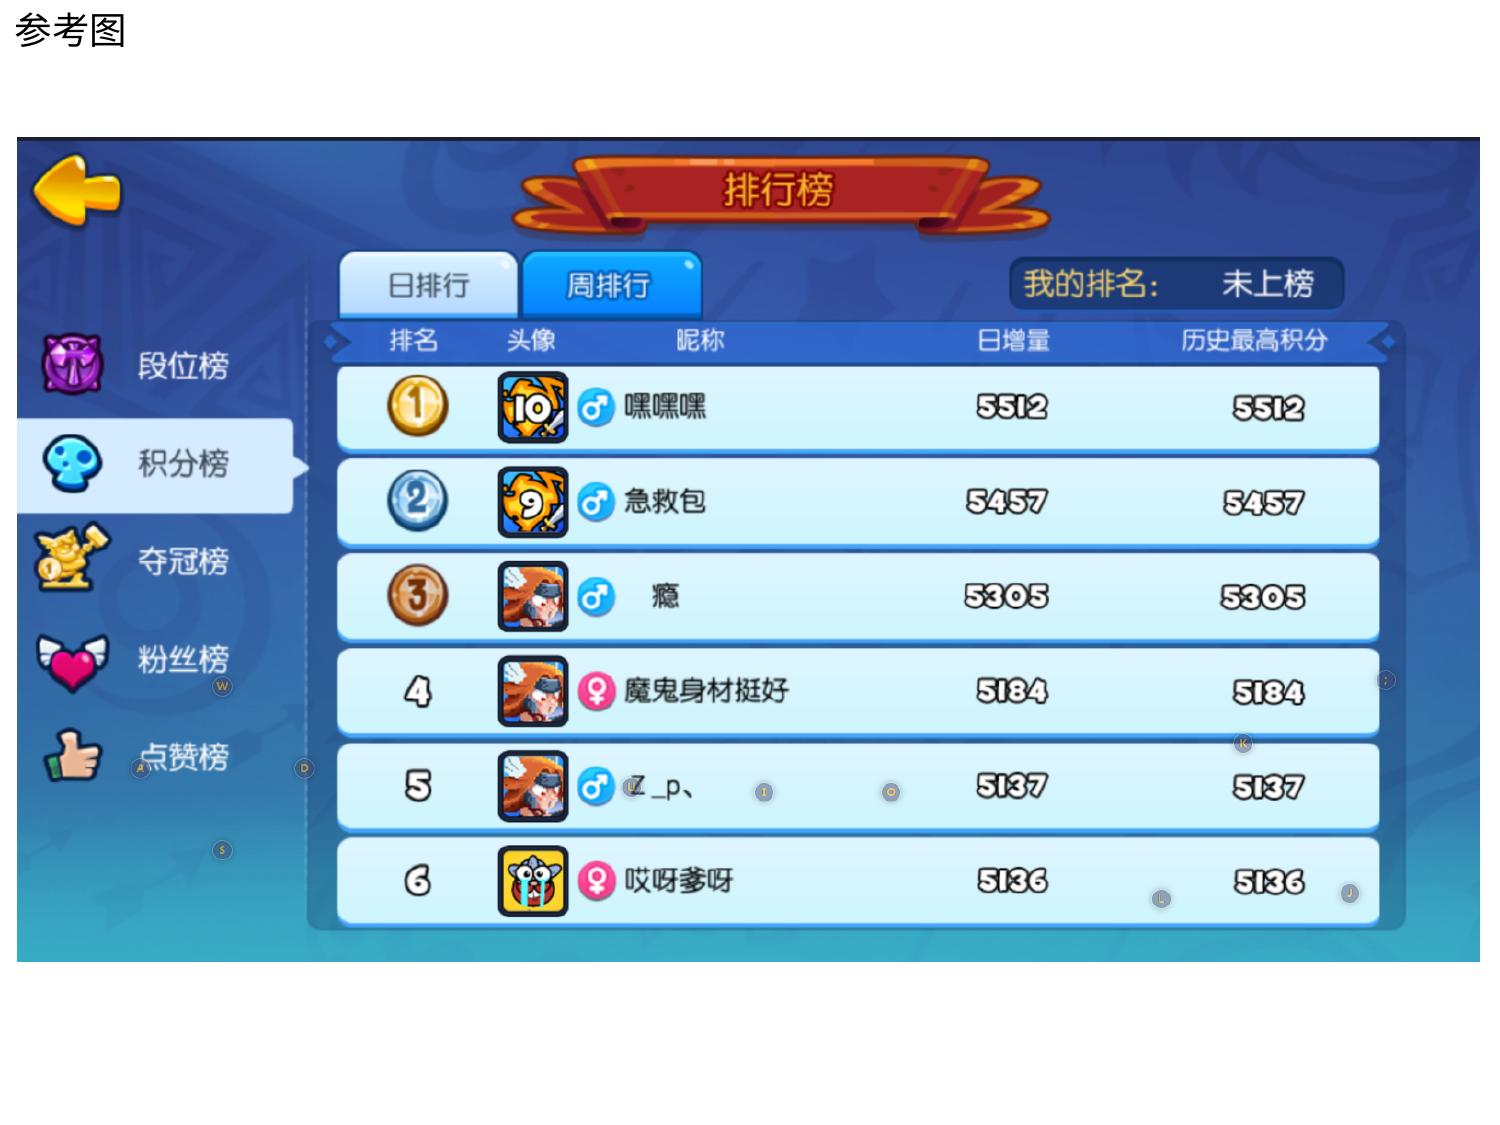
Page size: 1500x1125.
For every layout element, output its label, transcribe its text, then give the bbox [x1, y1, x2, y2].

text_box 参考图 [0, 0, 337, 60]
picture [17, 136, 1481, 962]
